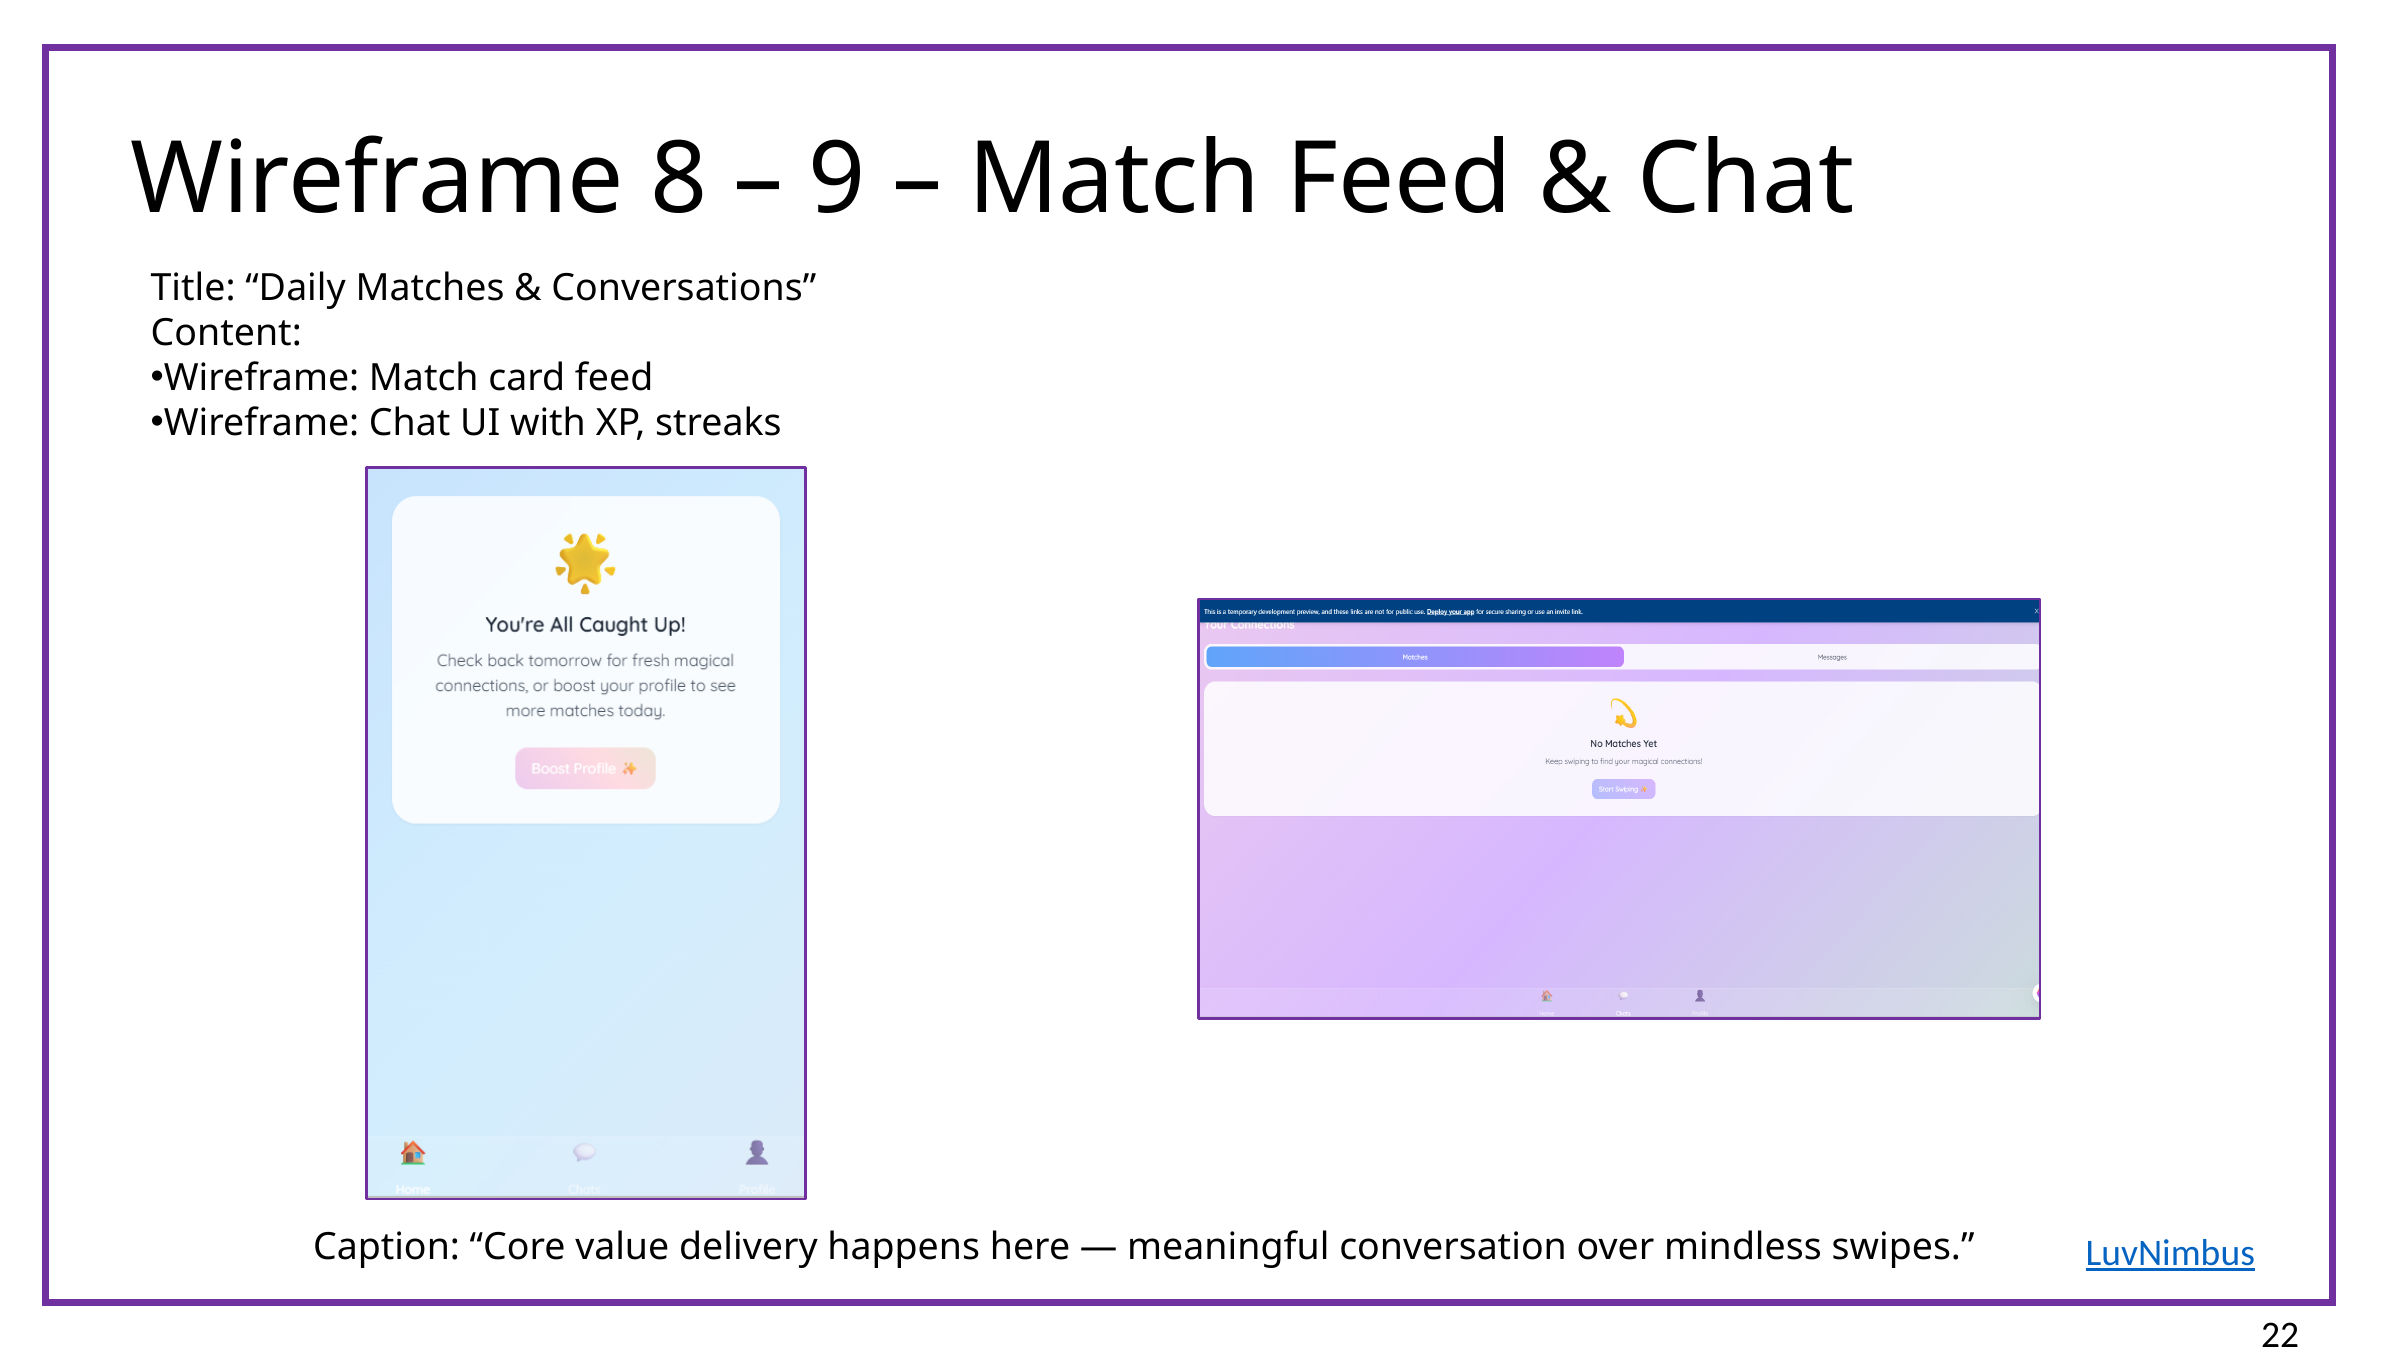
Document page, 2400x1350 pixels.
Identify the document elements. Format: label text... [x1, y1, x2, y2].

text_box Title: “Daily Matches & Conversations” Content: Wireframe: Match card feed Wireframe: Chat UI with XP, streaks [135, 255, 1821, 451]
text_box [44, 47, 2333, 1303]
picture [367, 468, 805, 1198]
text_box Wireframe 8 – 9 – Match Feed & Chat [115, 105, 2125, 286]
text_box 22 [2246, 1302, 2355, 1350]
picture [1199, 600, 2039, 1018]
text_box LuvNimbus [2070, 1220, 2400, 1281]
text_box Caption: “Core value delivery happens here — meaningful conversation over mindless swipes.” [298, 1214, 2333, 1275]
